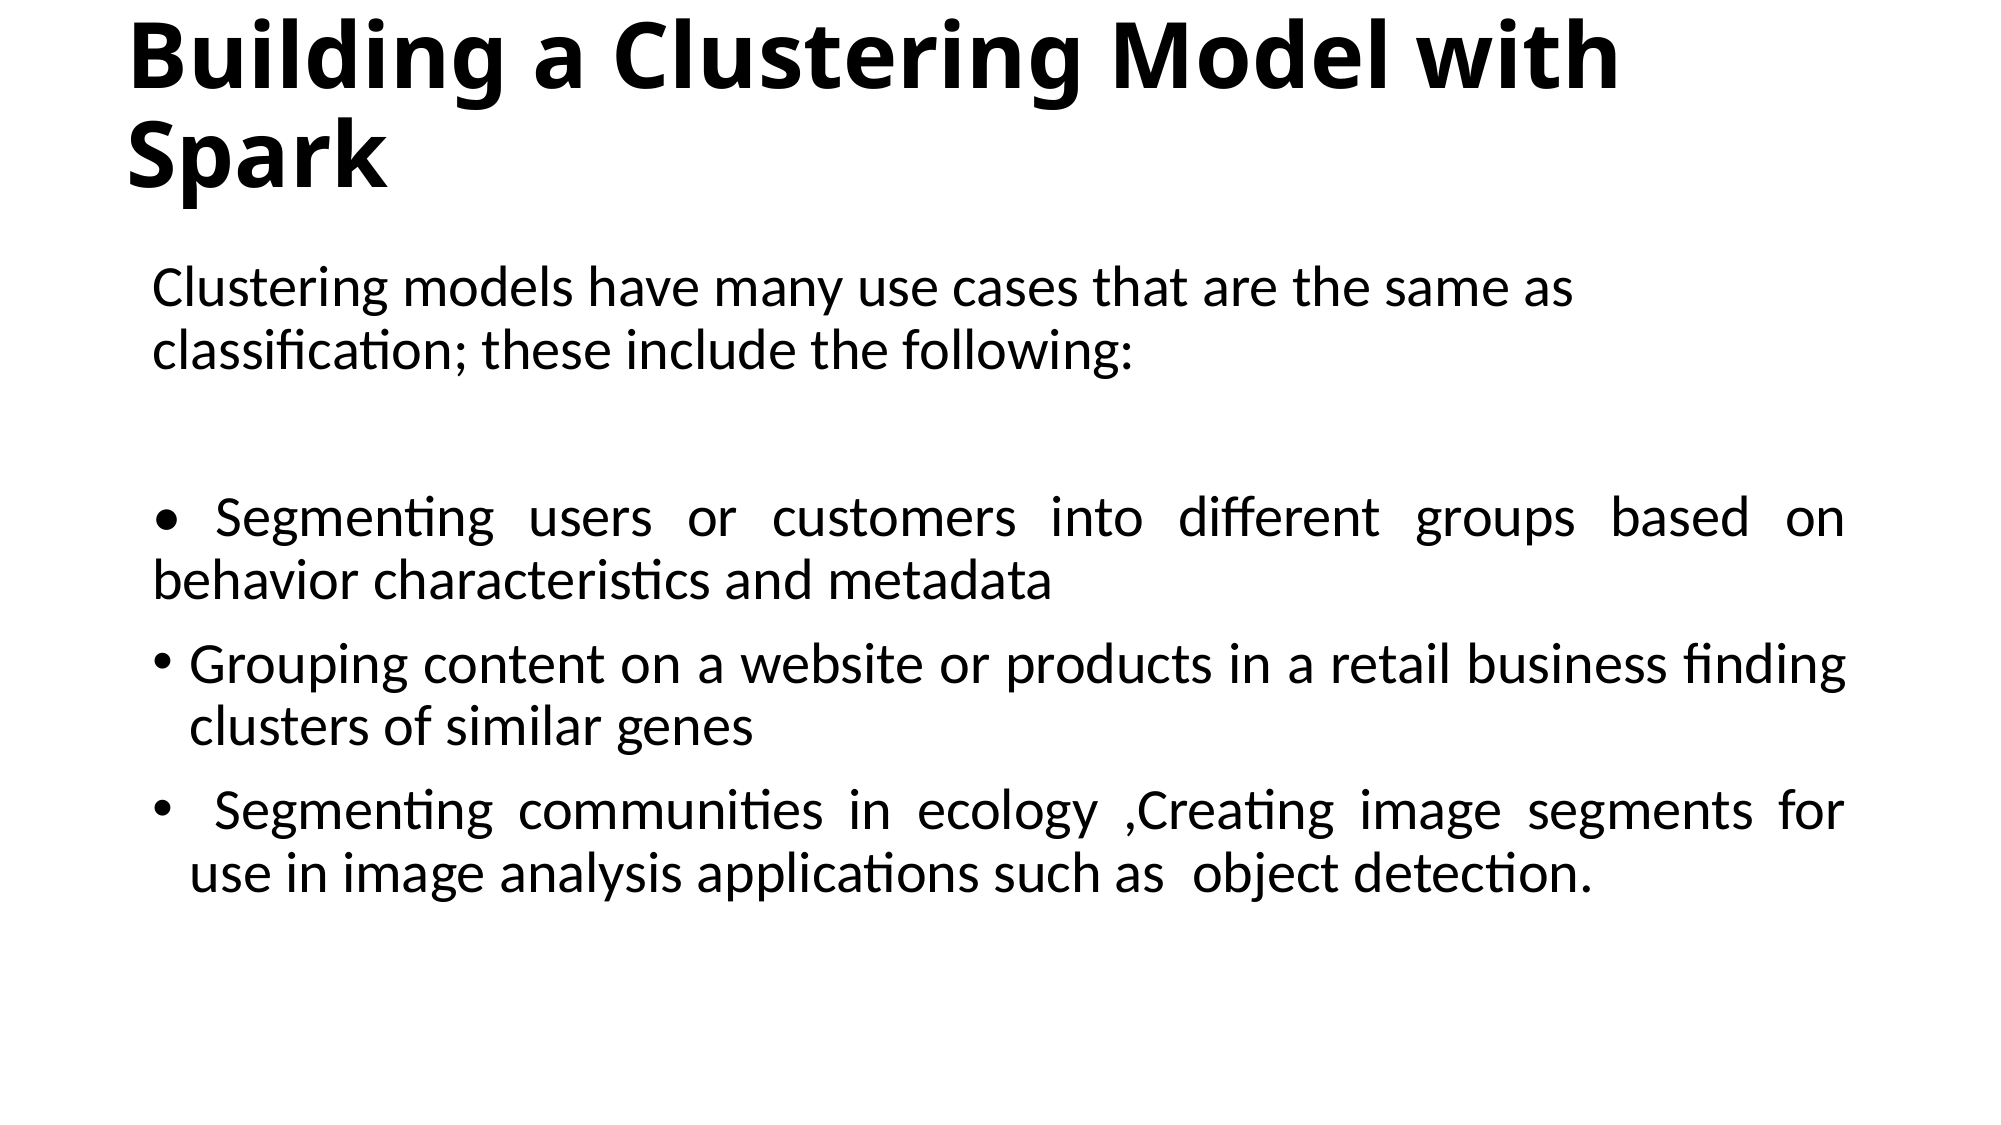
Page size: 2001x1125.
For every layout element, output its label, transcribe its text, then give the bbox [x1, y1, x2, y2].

title Building a Clustering Model with Spark [111, 0, 1837, 218]
list Clustering models have many use cases that are the same as classification; these include the following: • Segmenting users or customers into different groups based on behavior characteristics and metadata Grouping content on a website or products in a retail business finding clusters of similar genes Segmenting communities in ecology ,Creating image segments for use in image analysis applications such as object detection. [137, 248, 1863, 999]
